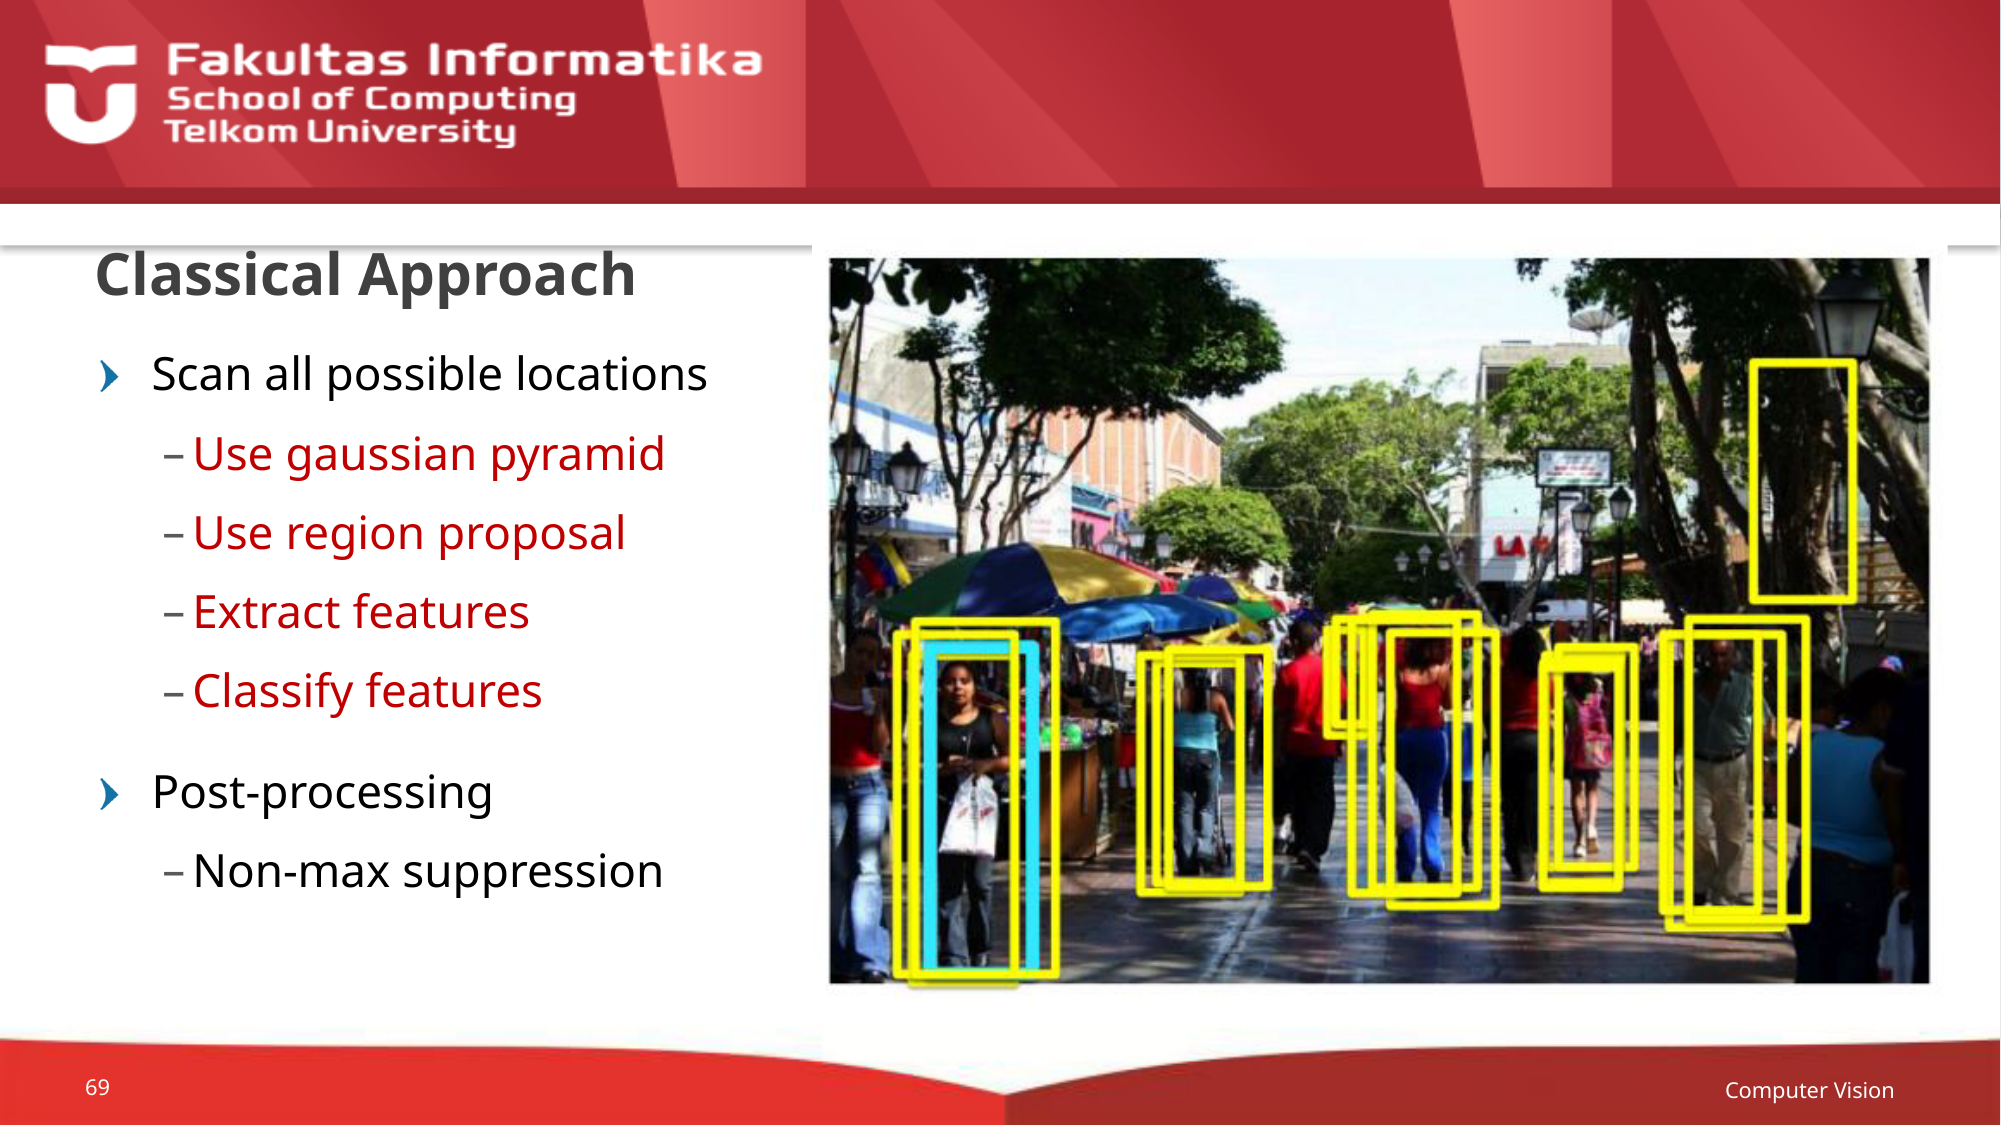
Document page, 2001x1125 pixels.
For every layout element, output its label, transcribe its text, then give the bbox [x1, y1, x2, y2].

picture [0, 0, 2001, 1125]
list Scan all possible locations Use gaussian pyramid Use region proposal Extract features Classify features Post-processing Non-max suppression [79, 329, 806, 990]
list Computer Vision [1185, 1058, 1911, 1119]
slide_number 69 [85, 1058, 164, 1119]
picture [94, 768, 122, 812]
picture [811, 235, 1948, 999]
picture [94, 350, 122, 394]
title Classical Approach [79, 219, 1901, 325]
